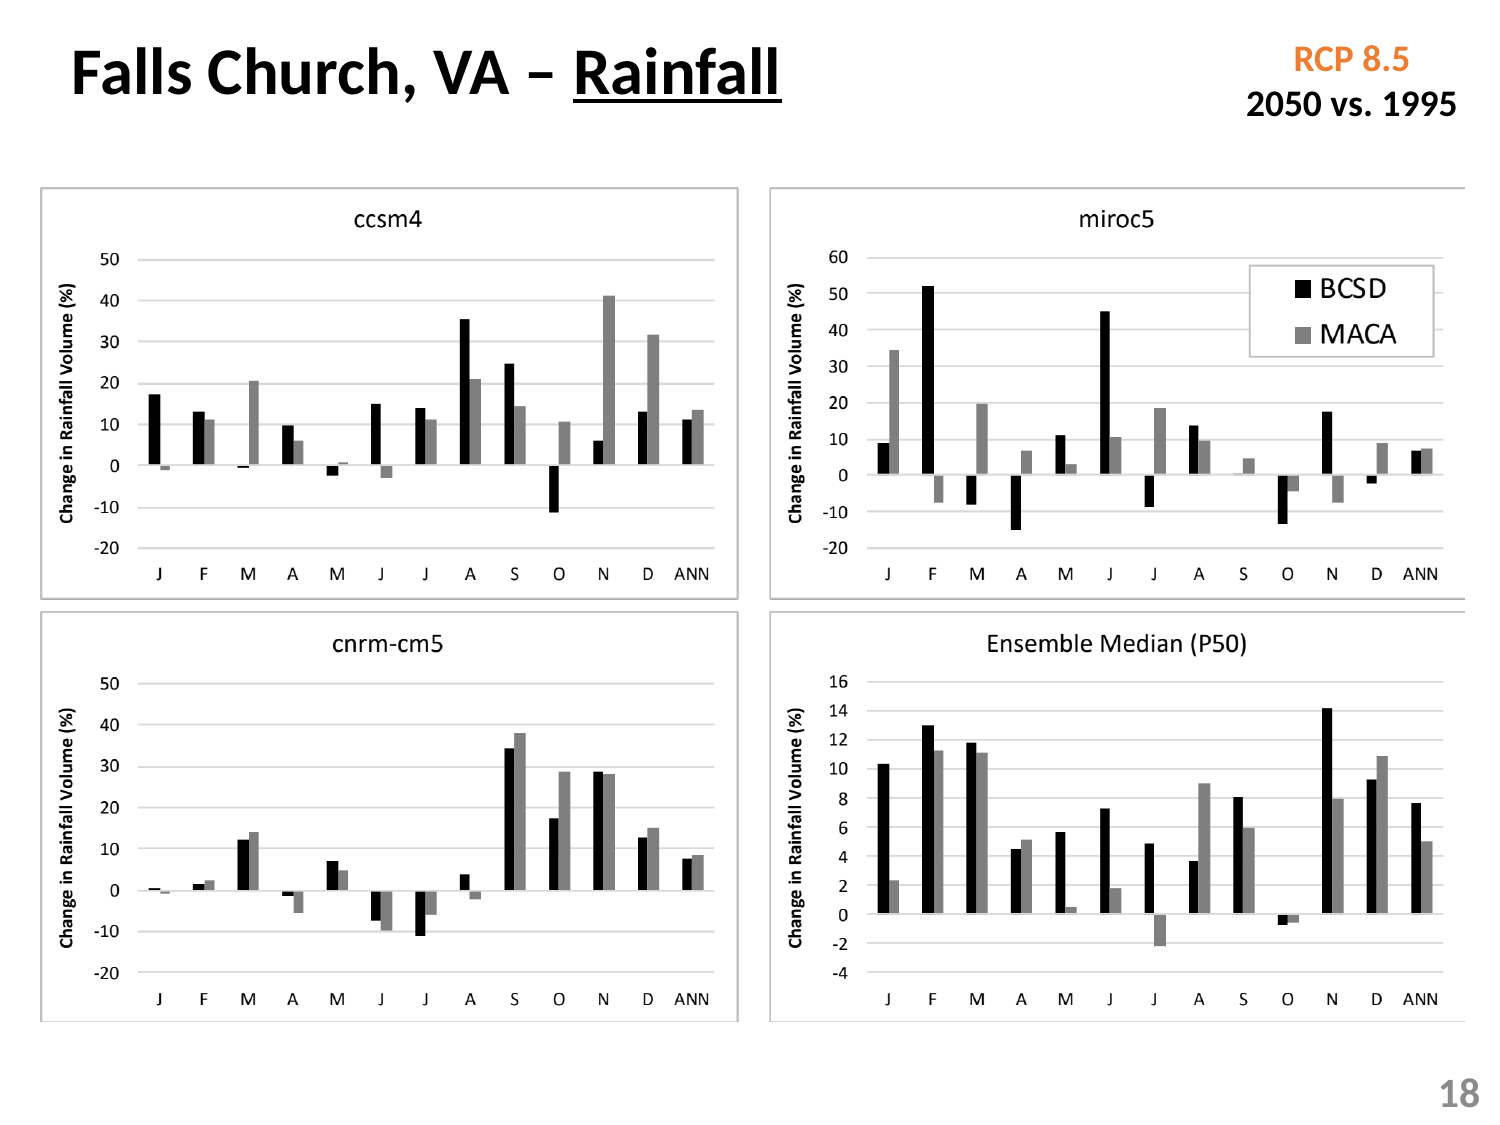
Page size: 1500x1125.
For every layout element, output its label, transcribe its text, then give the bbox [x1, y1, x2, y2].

text_box Falls Church, VA – Rainfall [56, 20, 1449, 115]
text_box RCP 8.5 2050 vs. 1995 [1231, 32, 1473, 126]
slide_number 18 [1393, 1061, 1496, 1121]
picture [39, 187, 1465, 1022]
